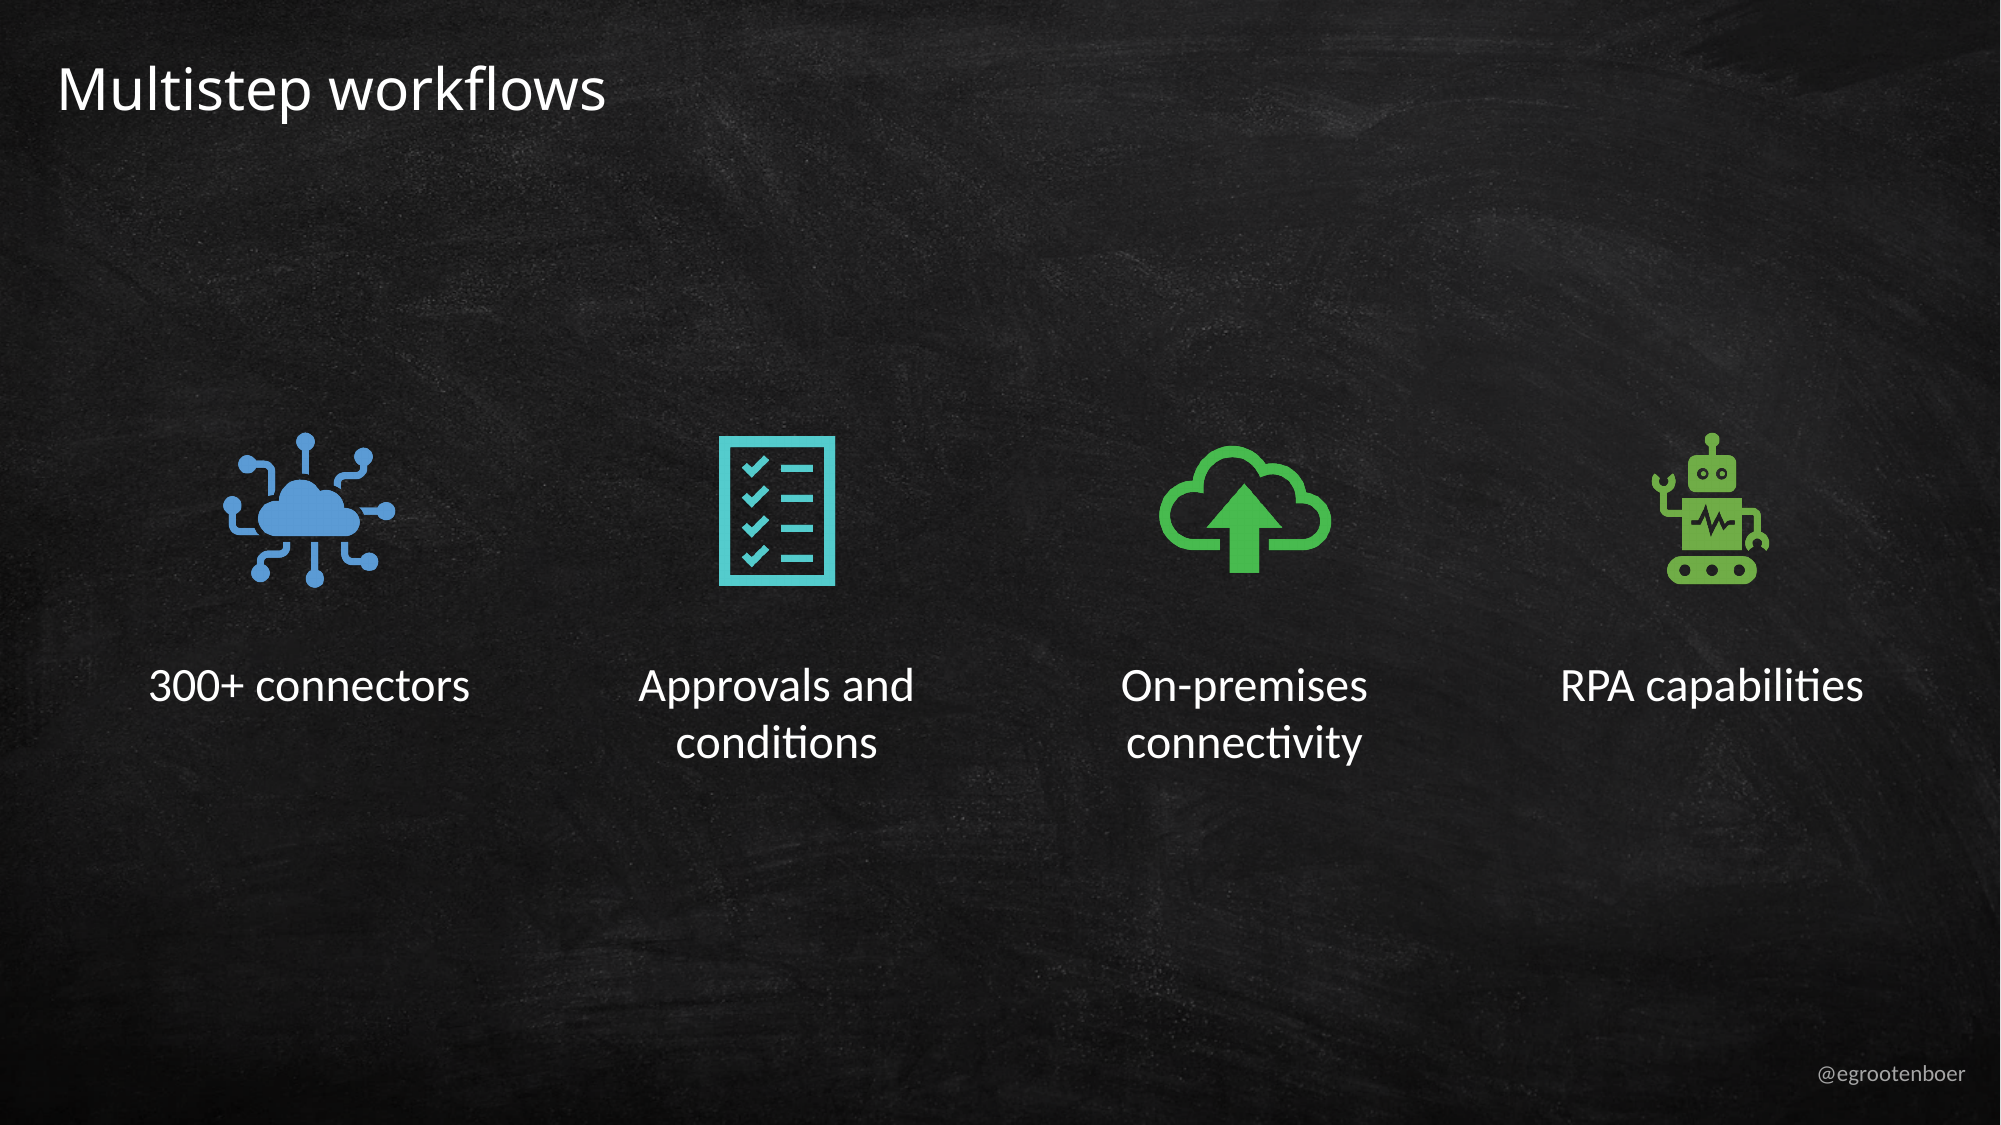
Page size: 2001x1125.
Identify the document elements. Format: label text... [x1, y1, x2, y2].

picture [0, 0, 2001, 1125]
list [41, 180, 1981, 1014]
title Multistep workflows [41, 12, 1981, 172]
